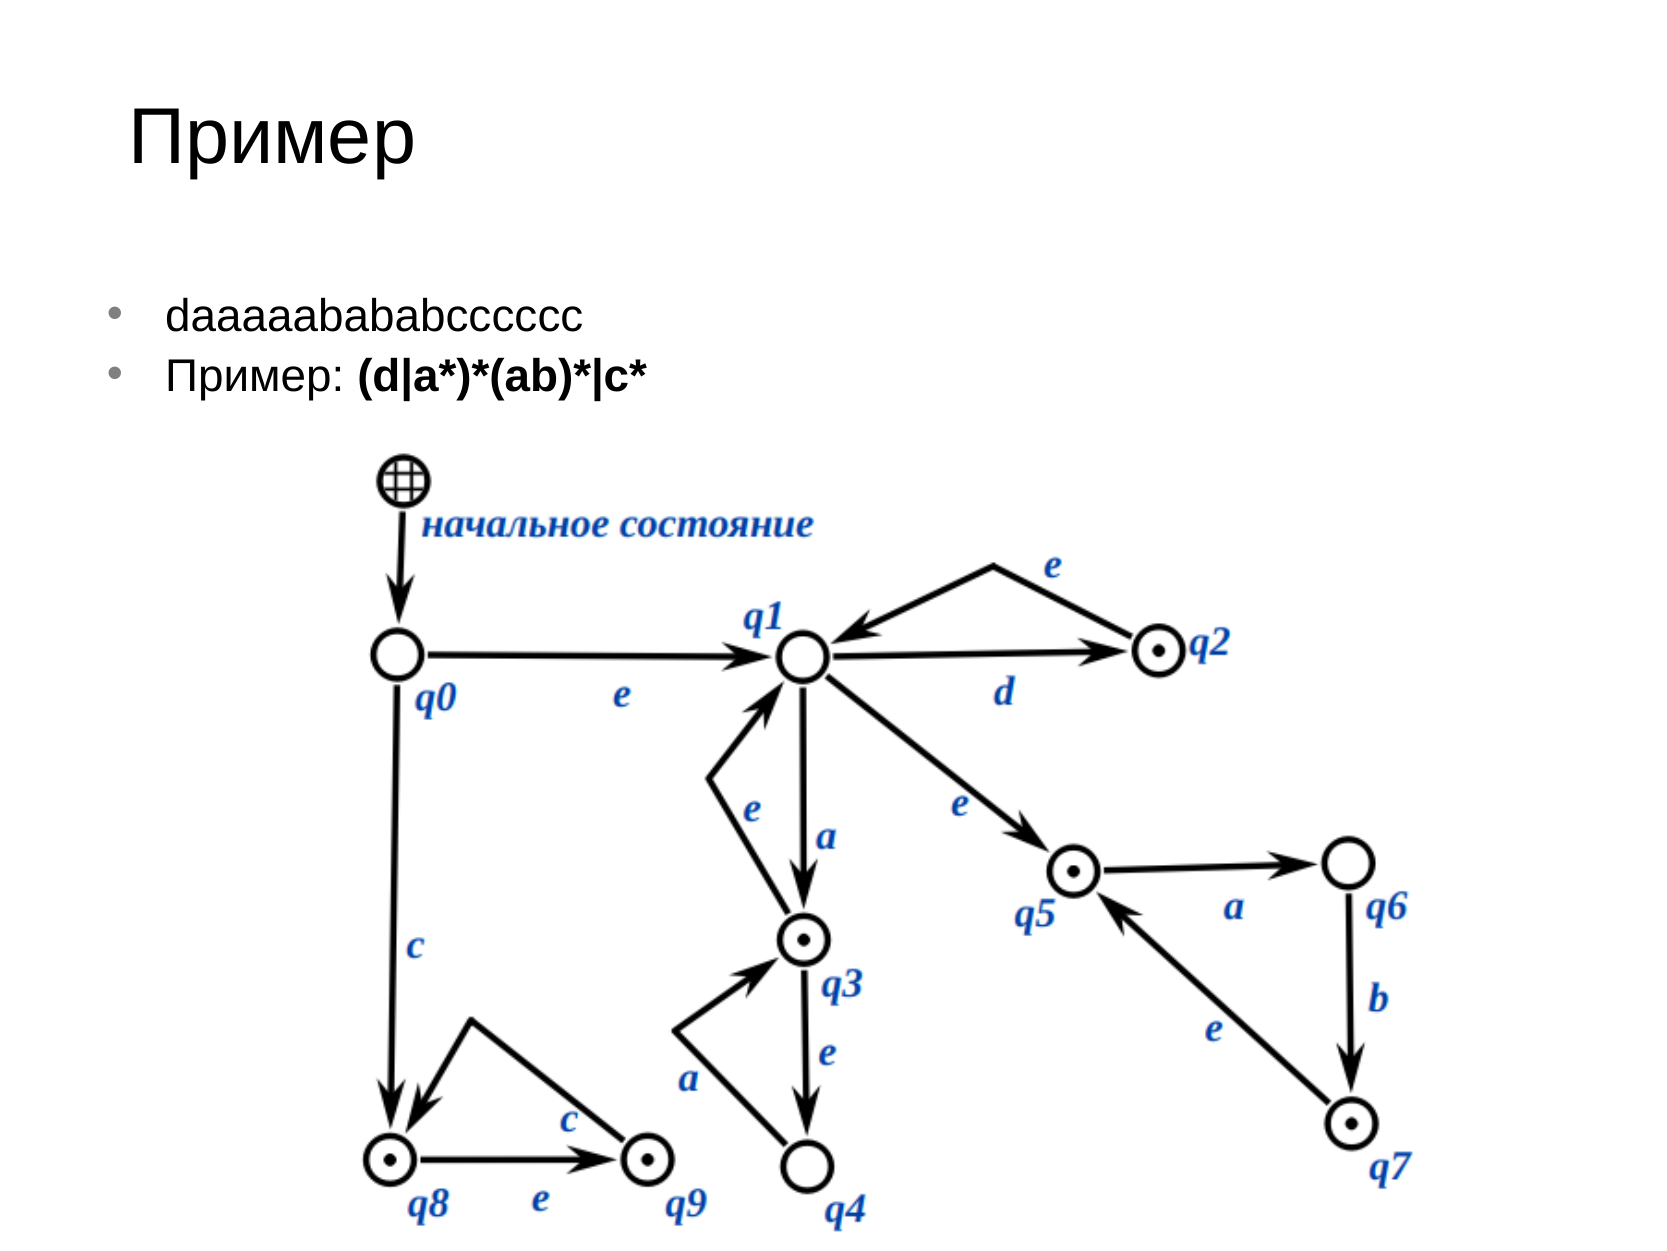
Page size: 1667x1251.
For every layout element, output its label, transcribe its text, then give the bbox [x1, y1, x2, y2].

title Пример [111, 41, 1598, 223]
picture [347, 430, 1435, 1250]
list daaaaabababcccccc Пример: (d|a*)*(ab)*|c* [90, 287, 1577, 1107]
